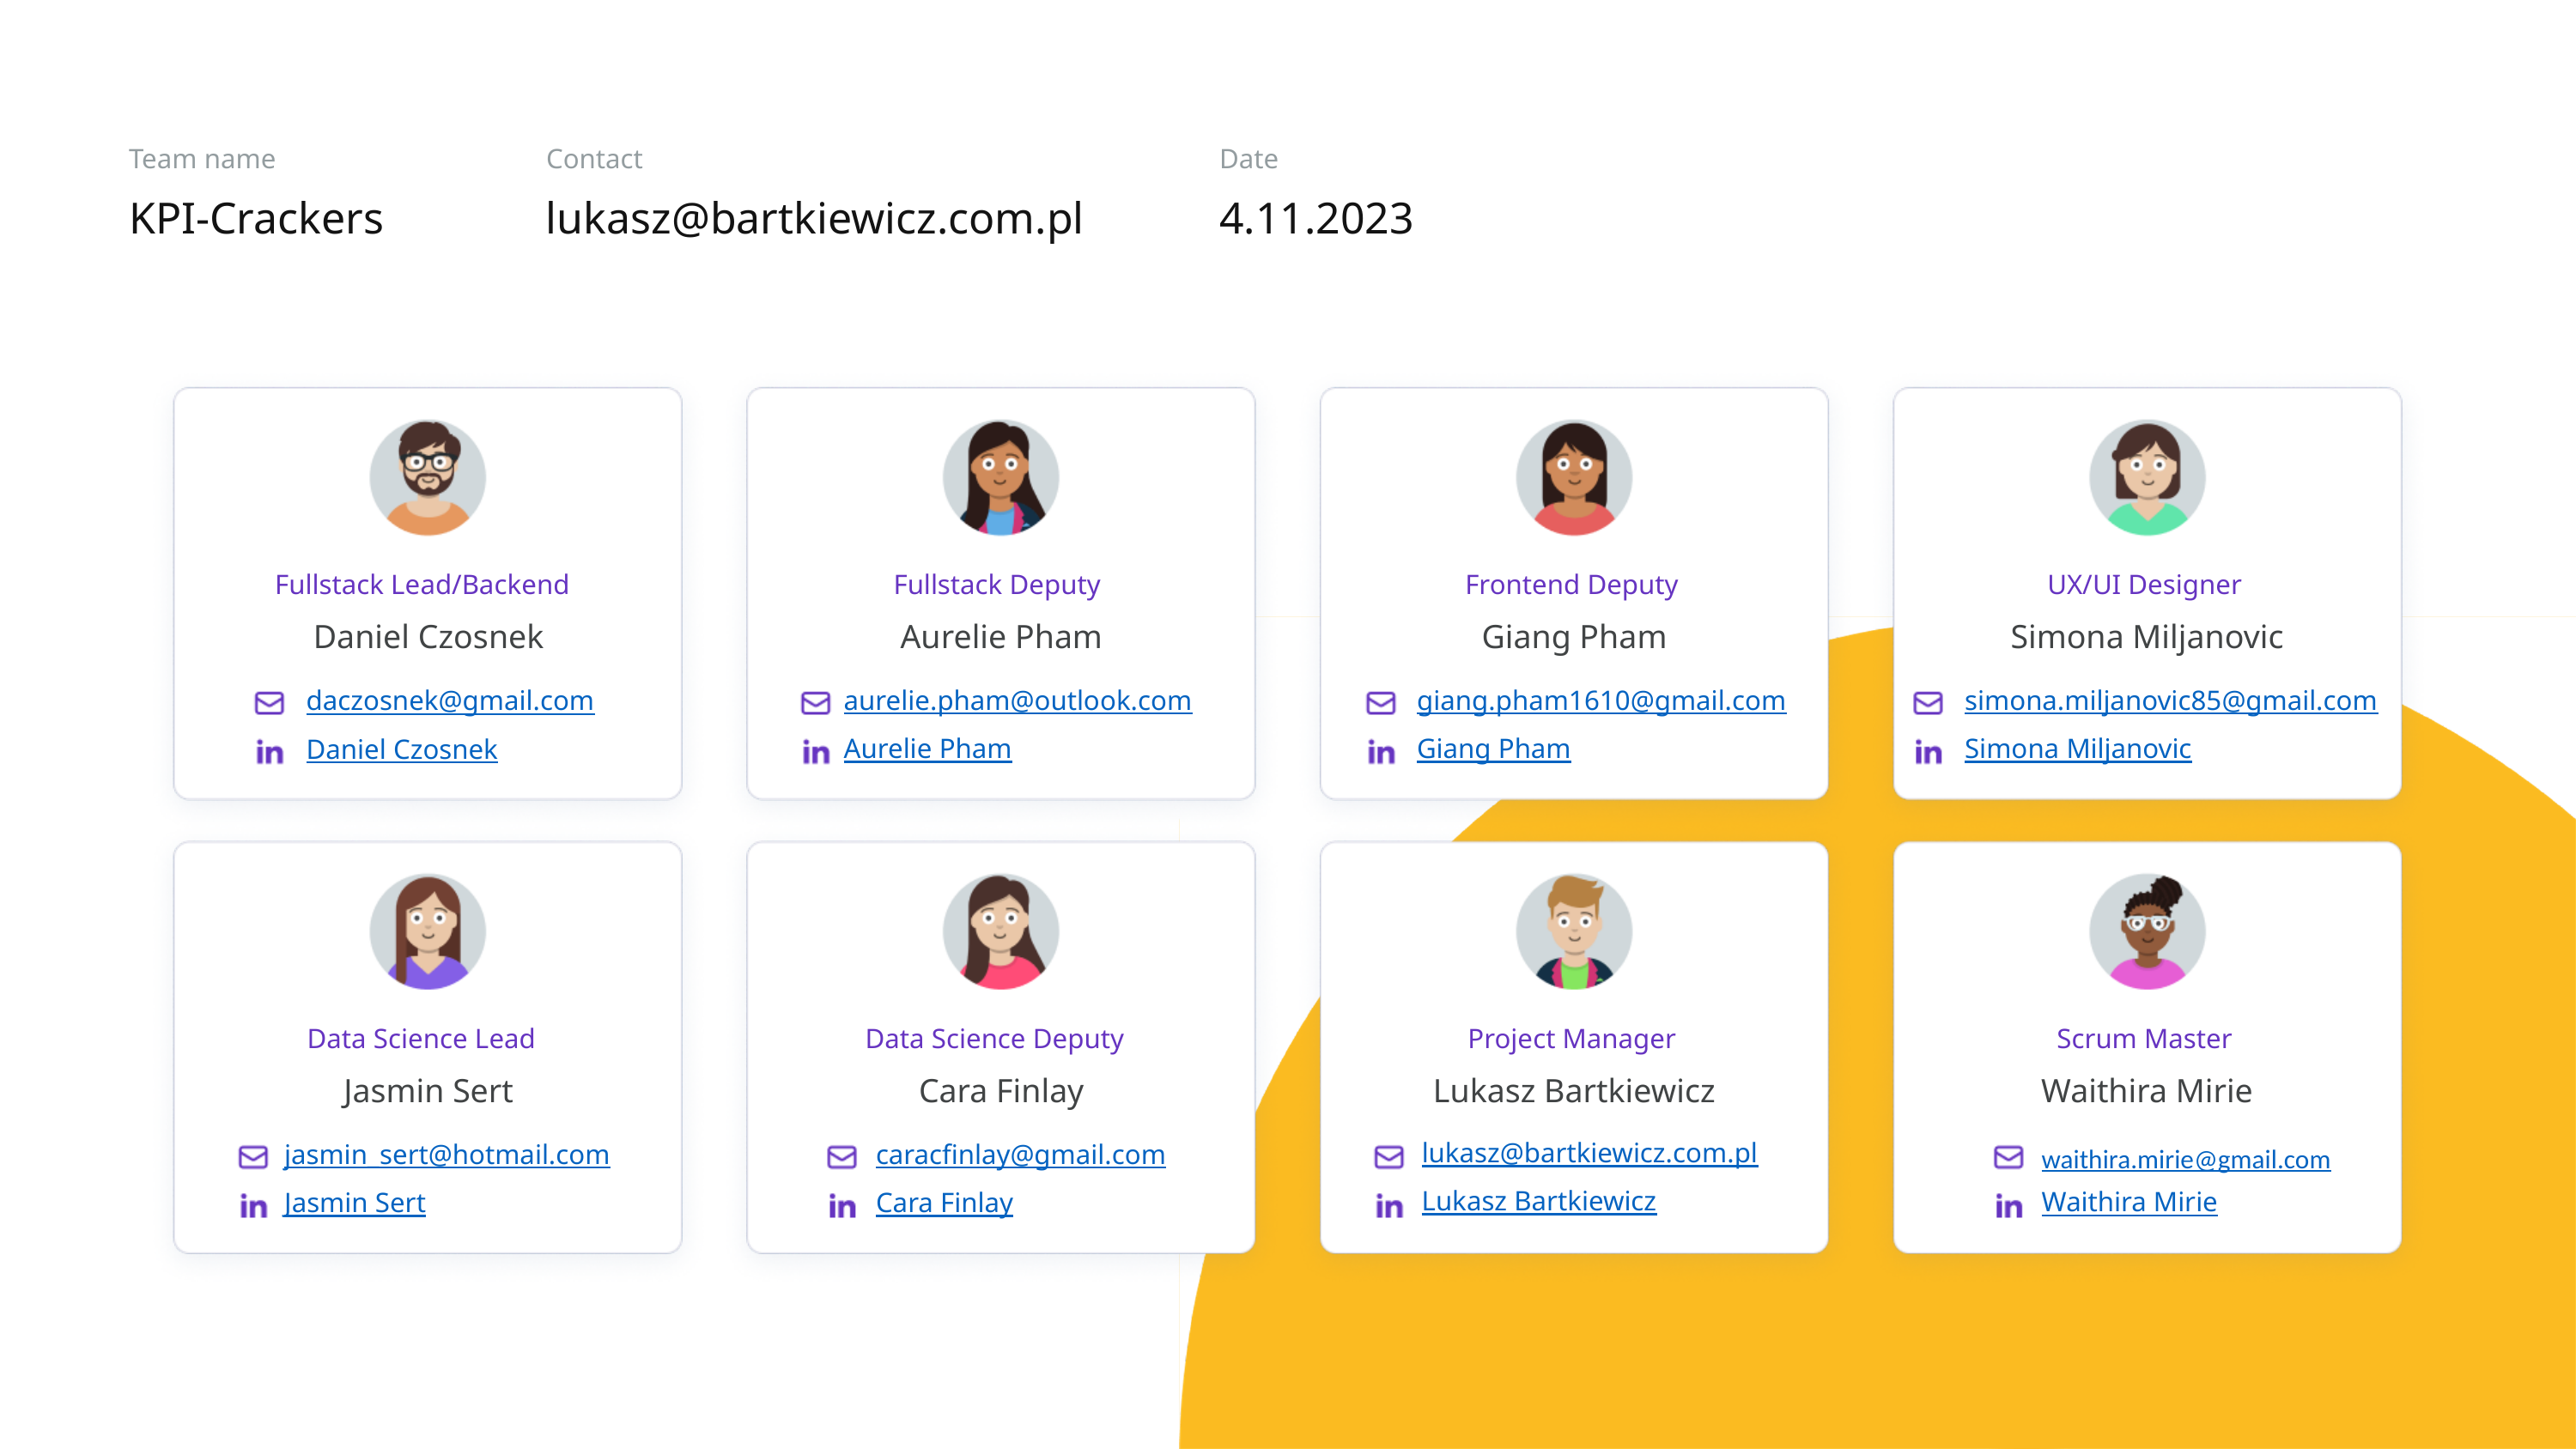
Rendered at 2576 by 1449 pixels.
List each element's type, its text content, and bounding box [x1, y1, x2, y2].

text_box KPI-Crackers [128, 190, 427, 243]
text_box 4.11.2023 [1219, 190, 1438, 243]
text_box Contact [545, 142, 653, 175]
text_box Date [1219, 142, 1285, 175]
text_box Team name [128, 142, 282, 175]
text_box lukasz@bartkiewicz.com.pl [545, 190, 1109, 243]
picture [147, 367, 2576, 1449]
